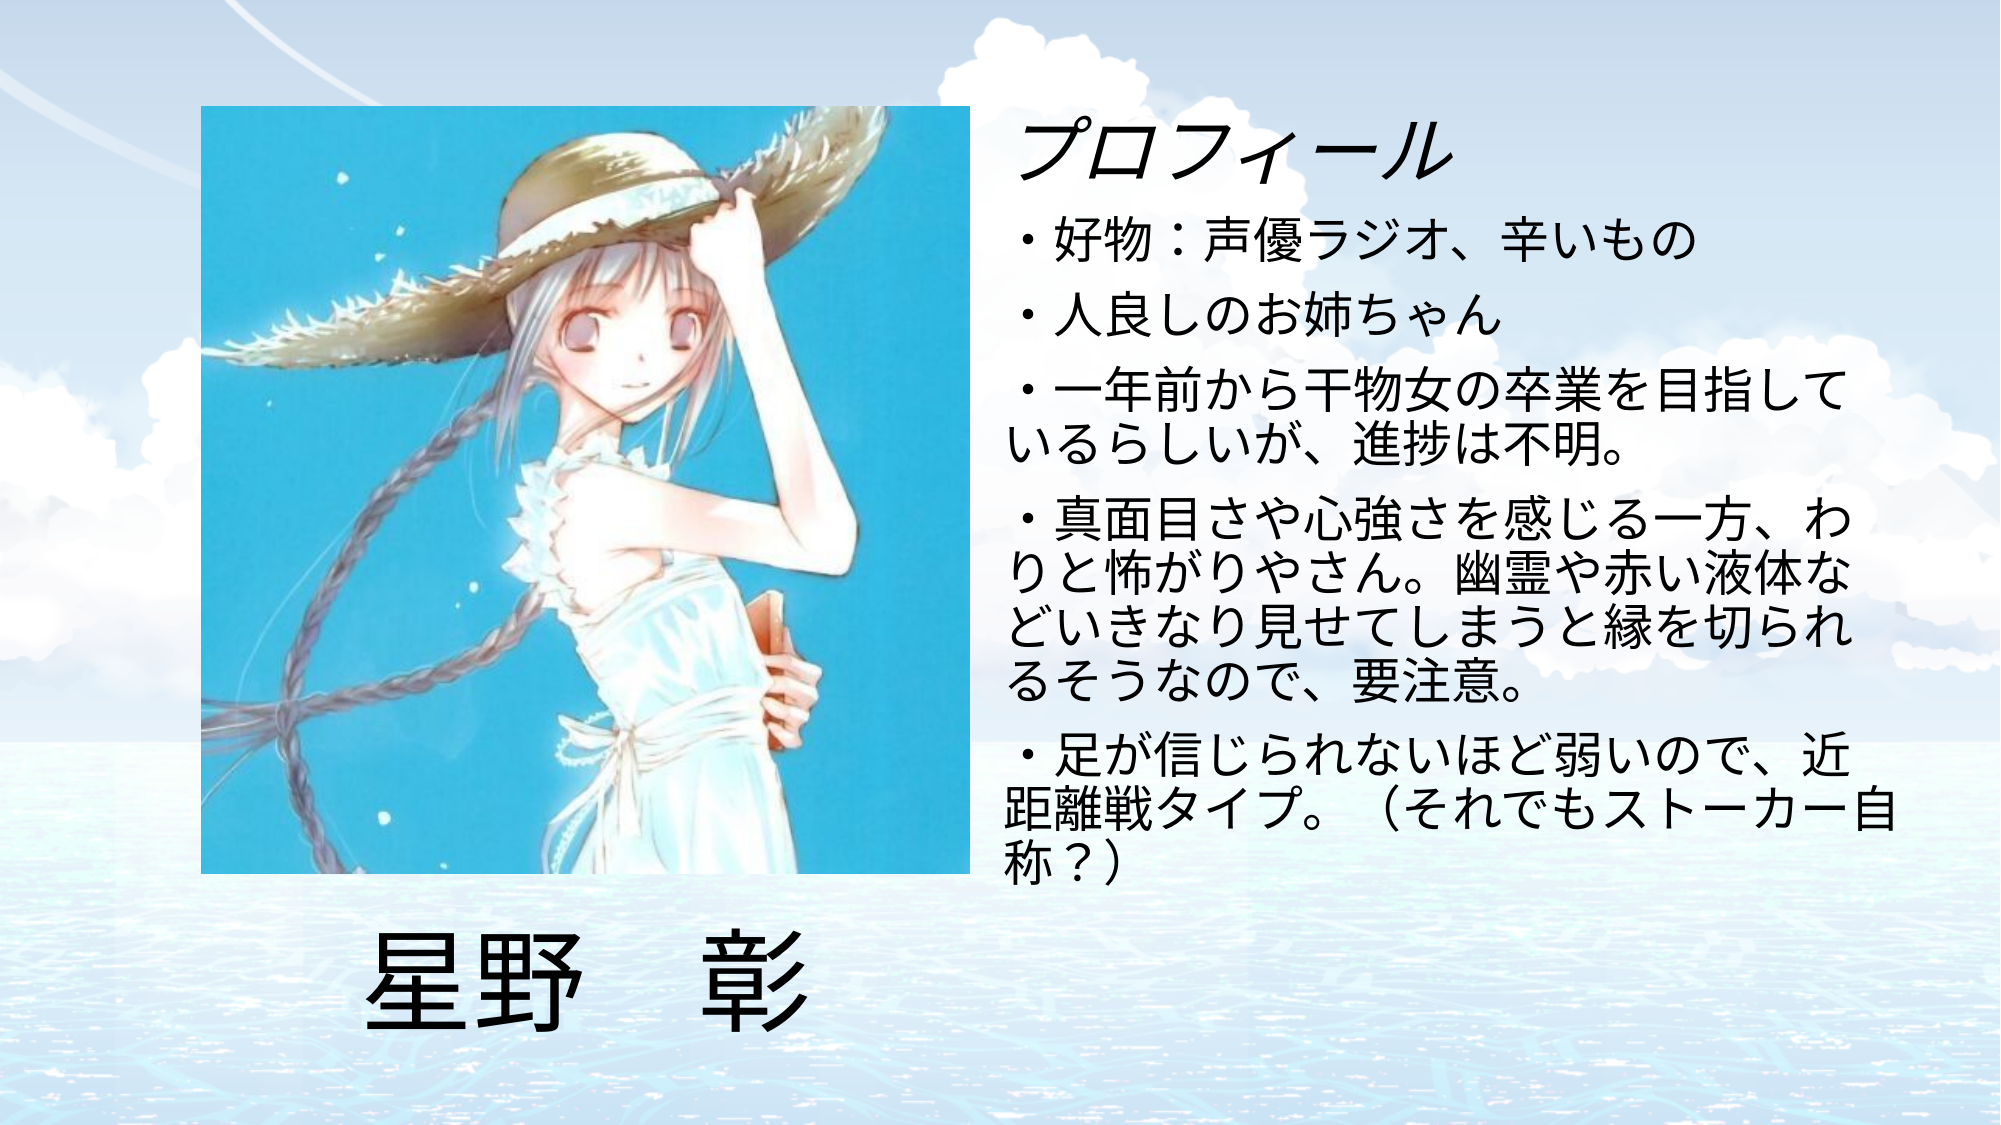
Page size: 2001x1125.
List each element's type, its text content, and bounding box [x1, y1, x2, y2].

picture [201, 106, 970, 874]
list プロフィール ・好物：声優ラジオ、辛いもの ・人良しのお姉ちゃん ・一年前から干物女の卒業を目指しているらしいが、進捗は不明。 ・真面目さや心強さを感じる一方、わりと怖がりやさん。幽霊や赤い液体などいきなり見せてしまうと縁を切られるそうなので、要注意。 ・足が信じられないほど弱いので、近距離戦タイプ。（それでもストーカー自称？） [988, 106, 1917, 1013]
text_box 星野 彰 [345, 903, 826, 1054]
